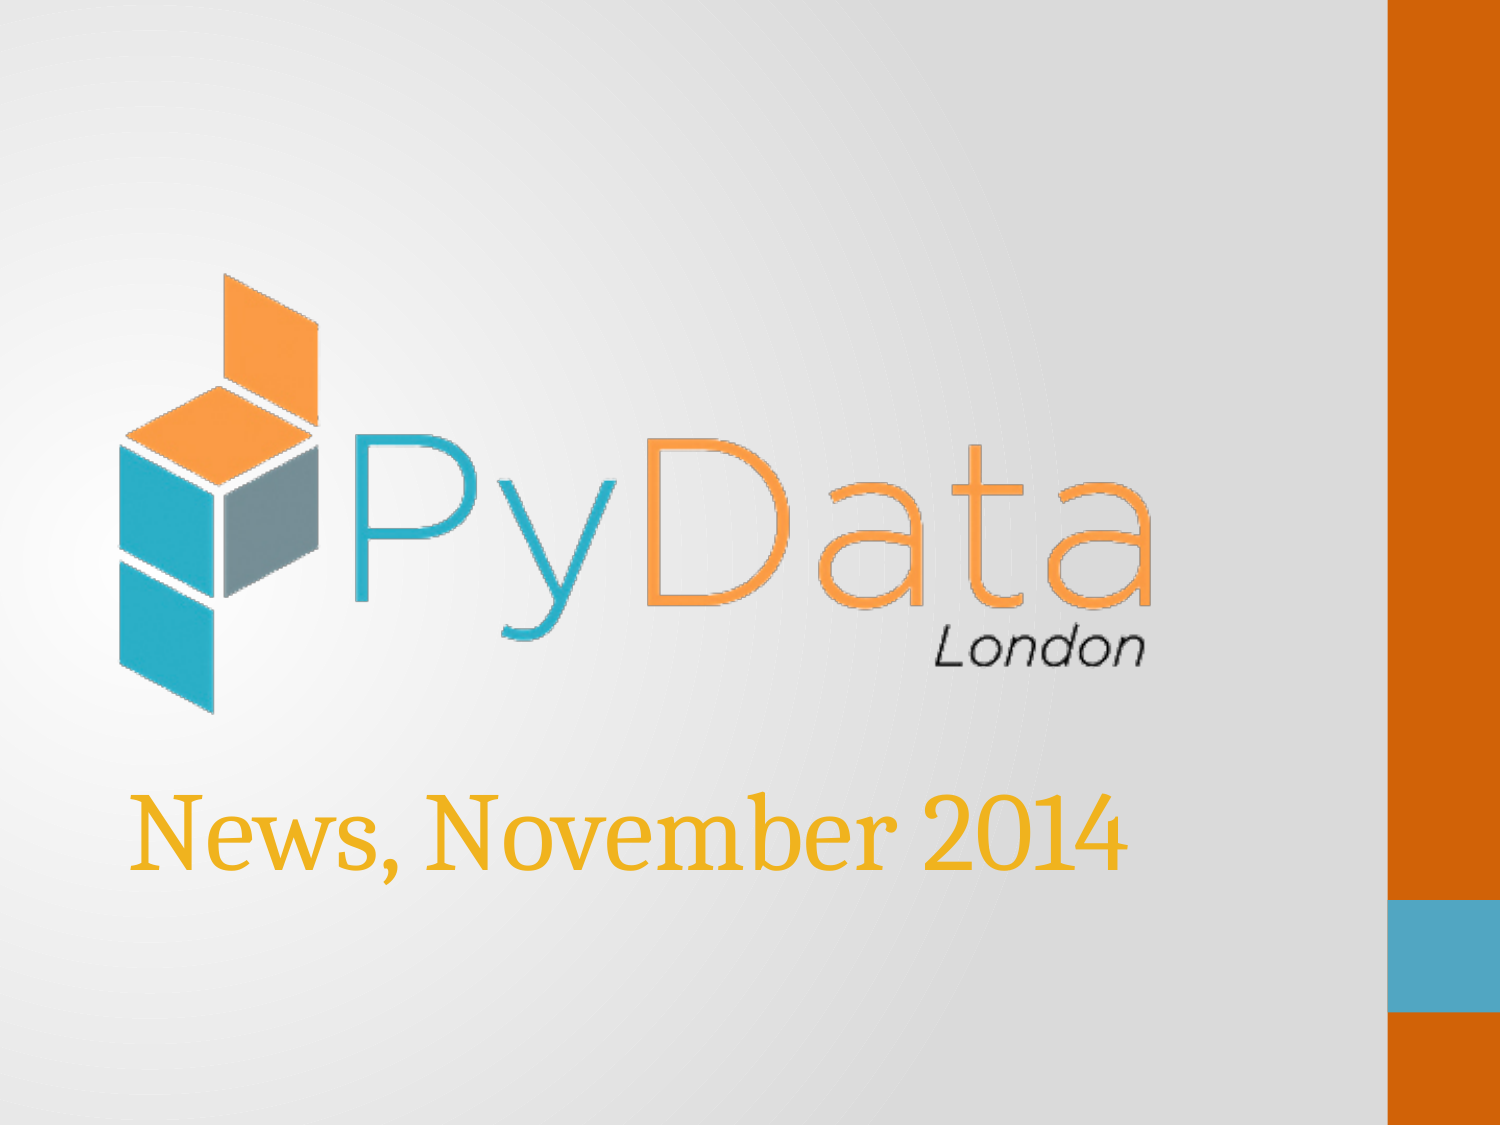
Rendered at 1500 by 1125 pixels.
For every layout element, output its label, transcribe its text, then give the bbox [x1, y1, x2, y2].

picture [111, 266, 1155, 720]
subtitle News, November 2014 [112, 750, 1173, 925]
